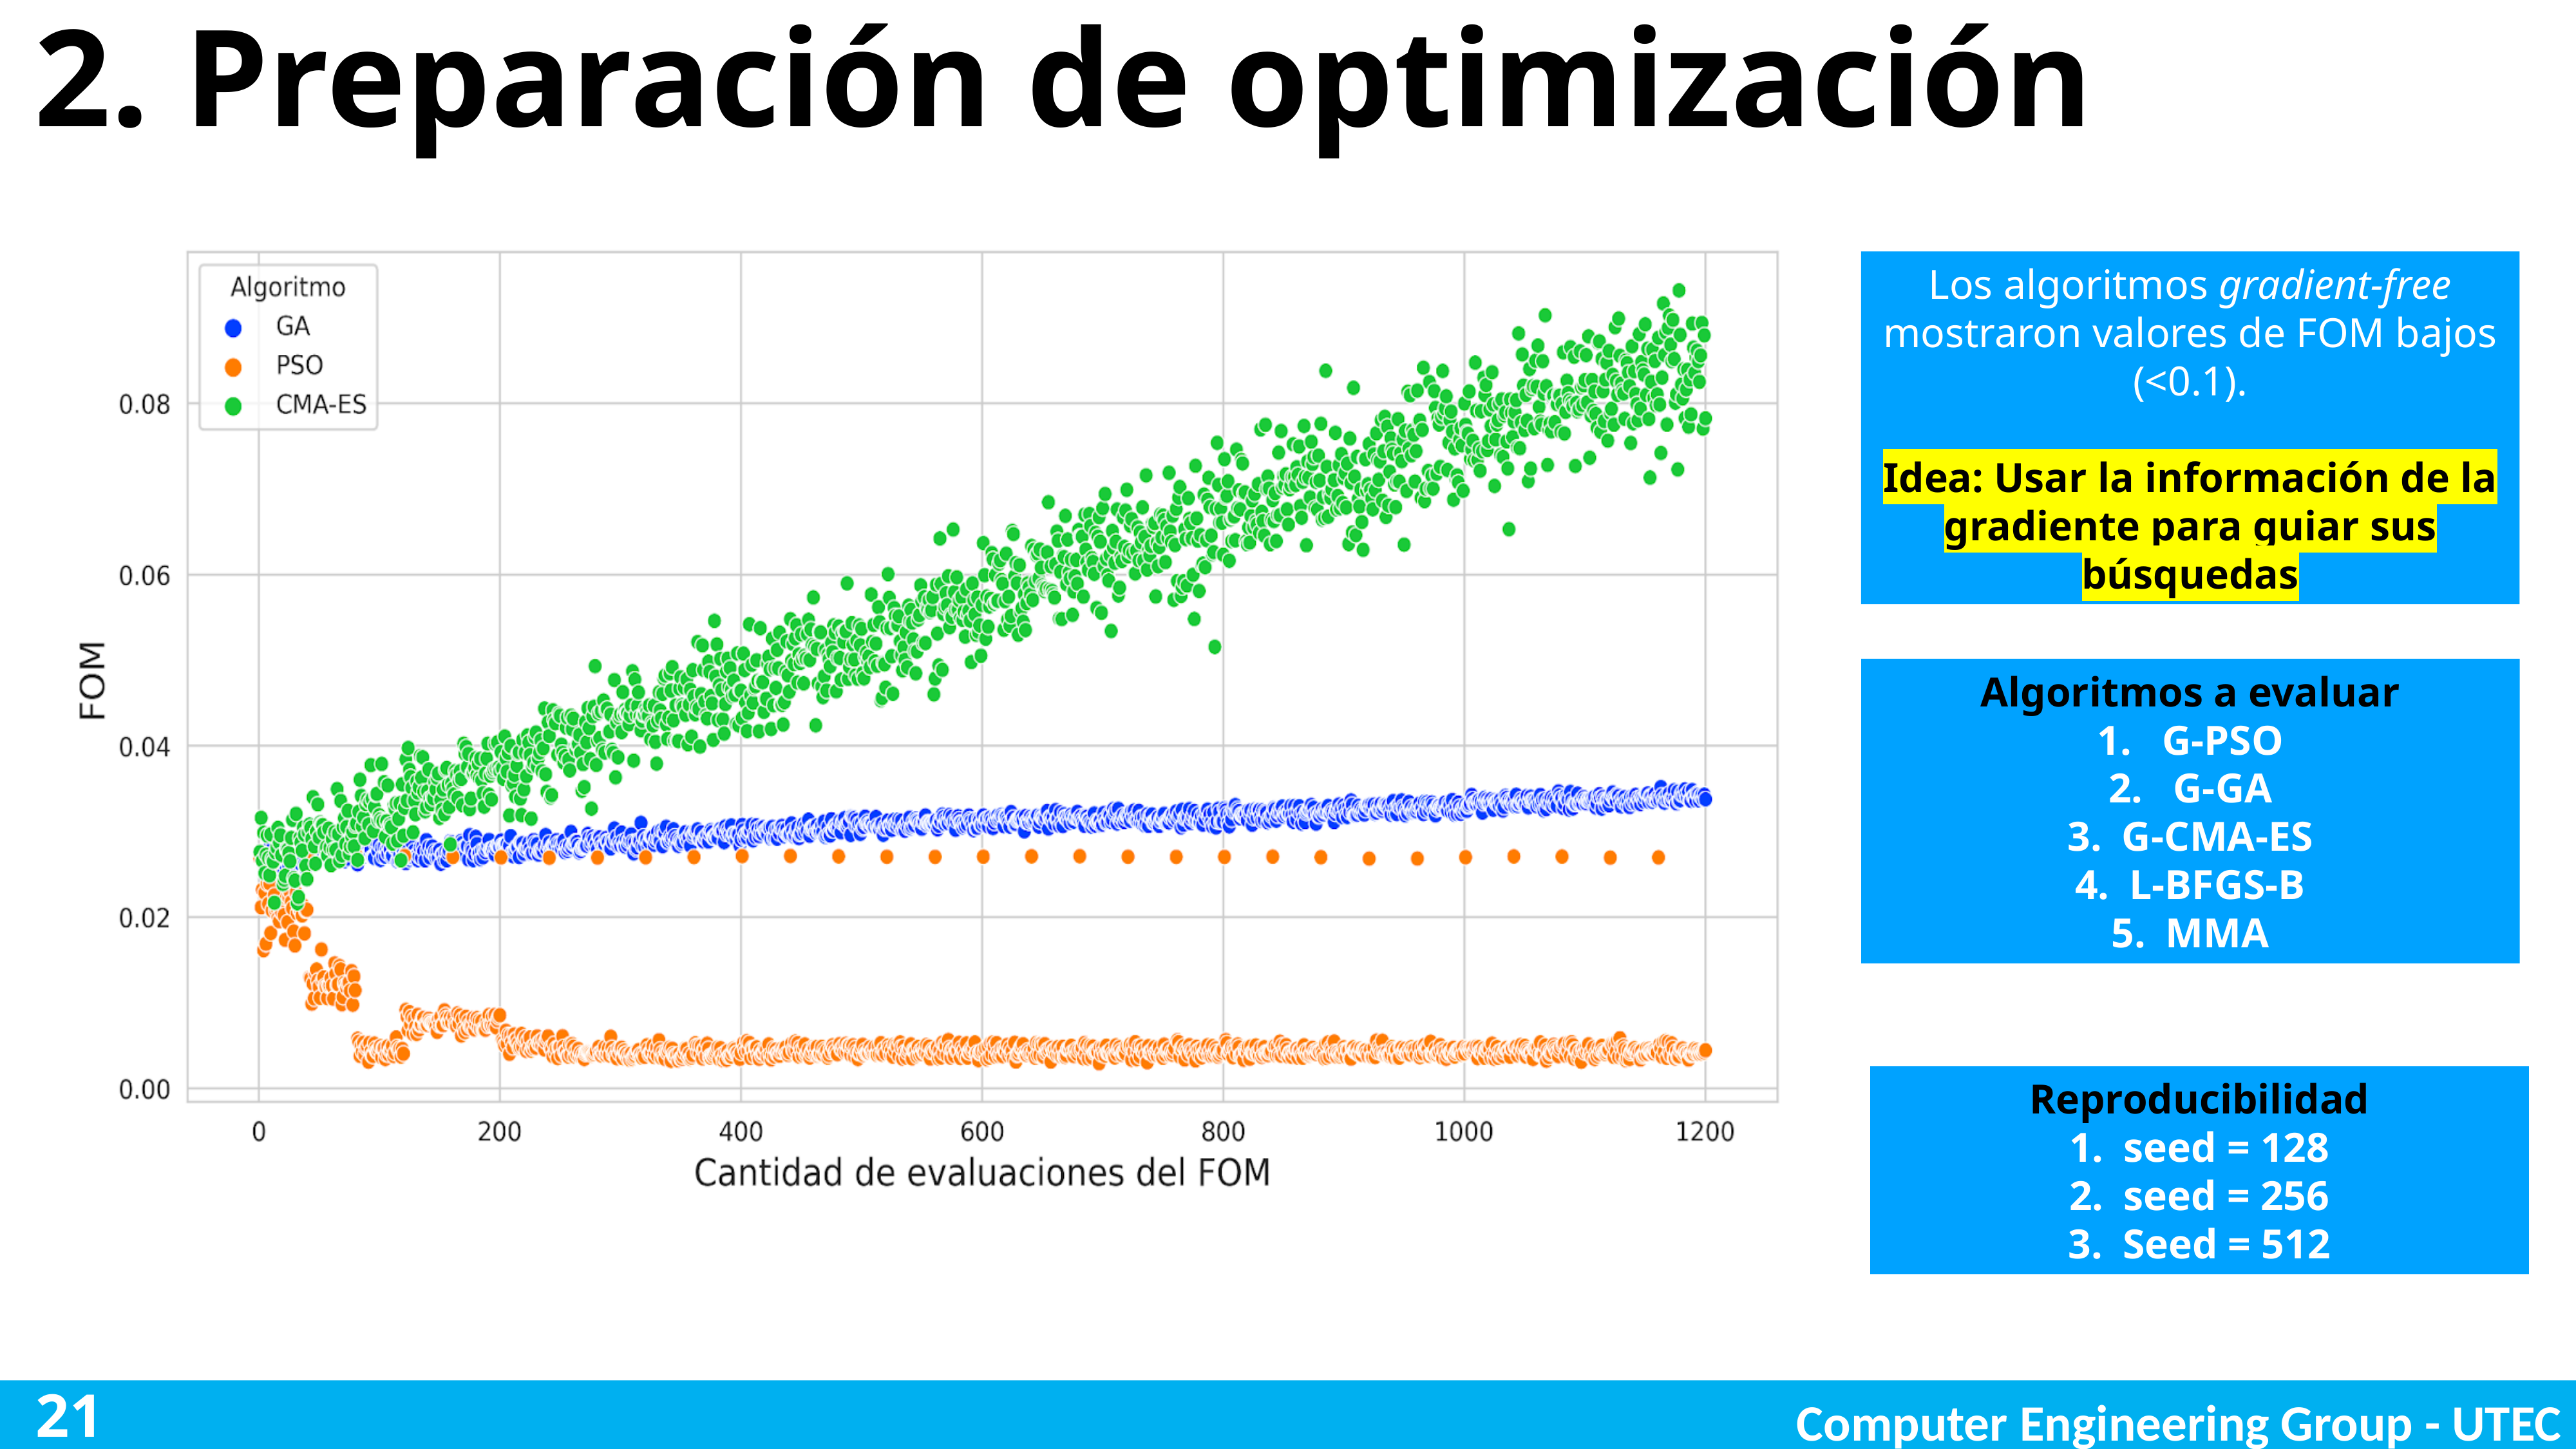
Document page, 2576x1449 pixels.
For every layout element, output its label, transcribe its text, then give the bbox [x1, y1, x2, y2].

title 2. Preparación de optimización [26, 0, 2427, 191]
slide_number 21 [26, 1370, 113, 1449]
text_box Los algoritmos gradient-free mostraron valores de FOM bajos (<0.1). Idea: Usar la información de la gradiente para guiar sus búsquedas [1861, 251, 2520, 605]
text_box Algoritmos a evaluar G-PSO G-GA G-CMA-ES L-BFGS-B MMA [1861, 658, 2520, 963]
text_box Reproducibilidad seed = 128 seed = 256 Seed = 512 [1870, 1066, 2529, 1274]
picture [69, 244, 1786, 1202]
